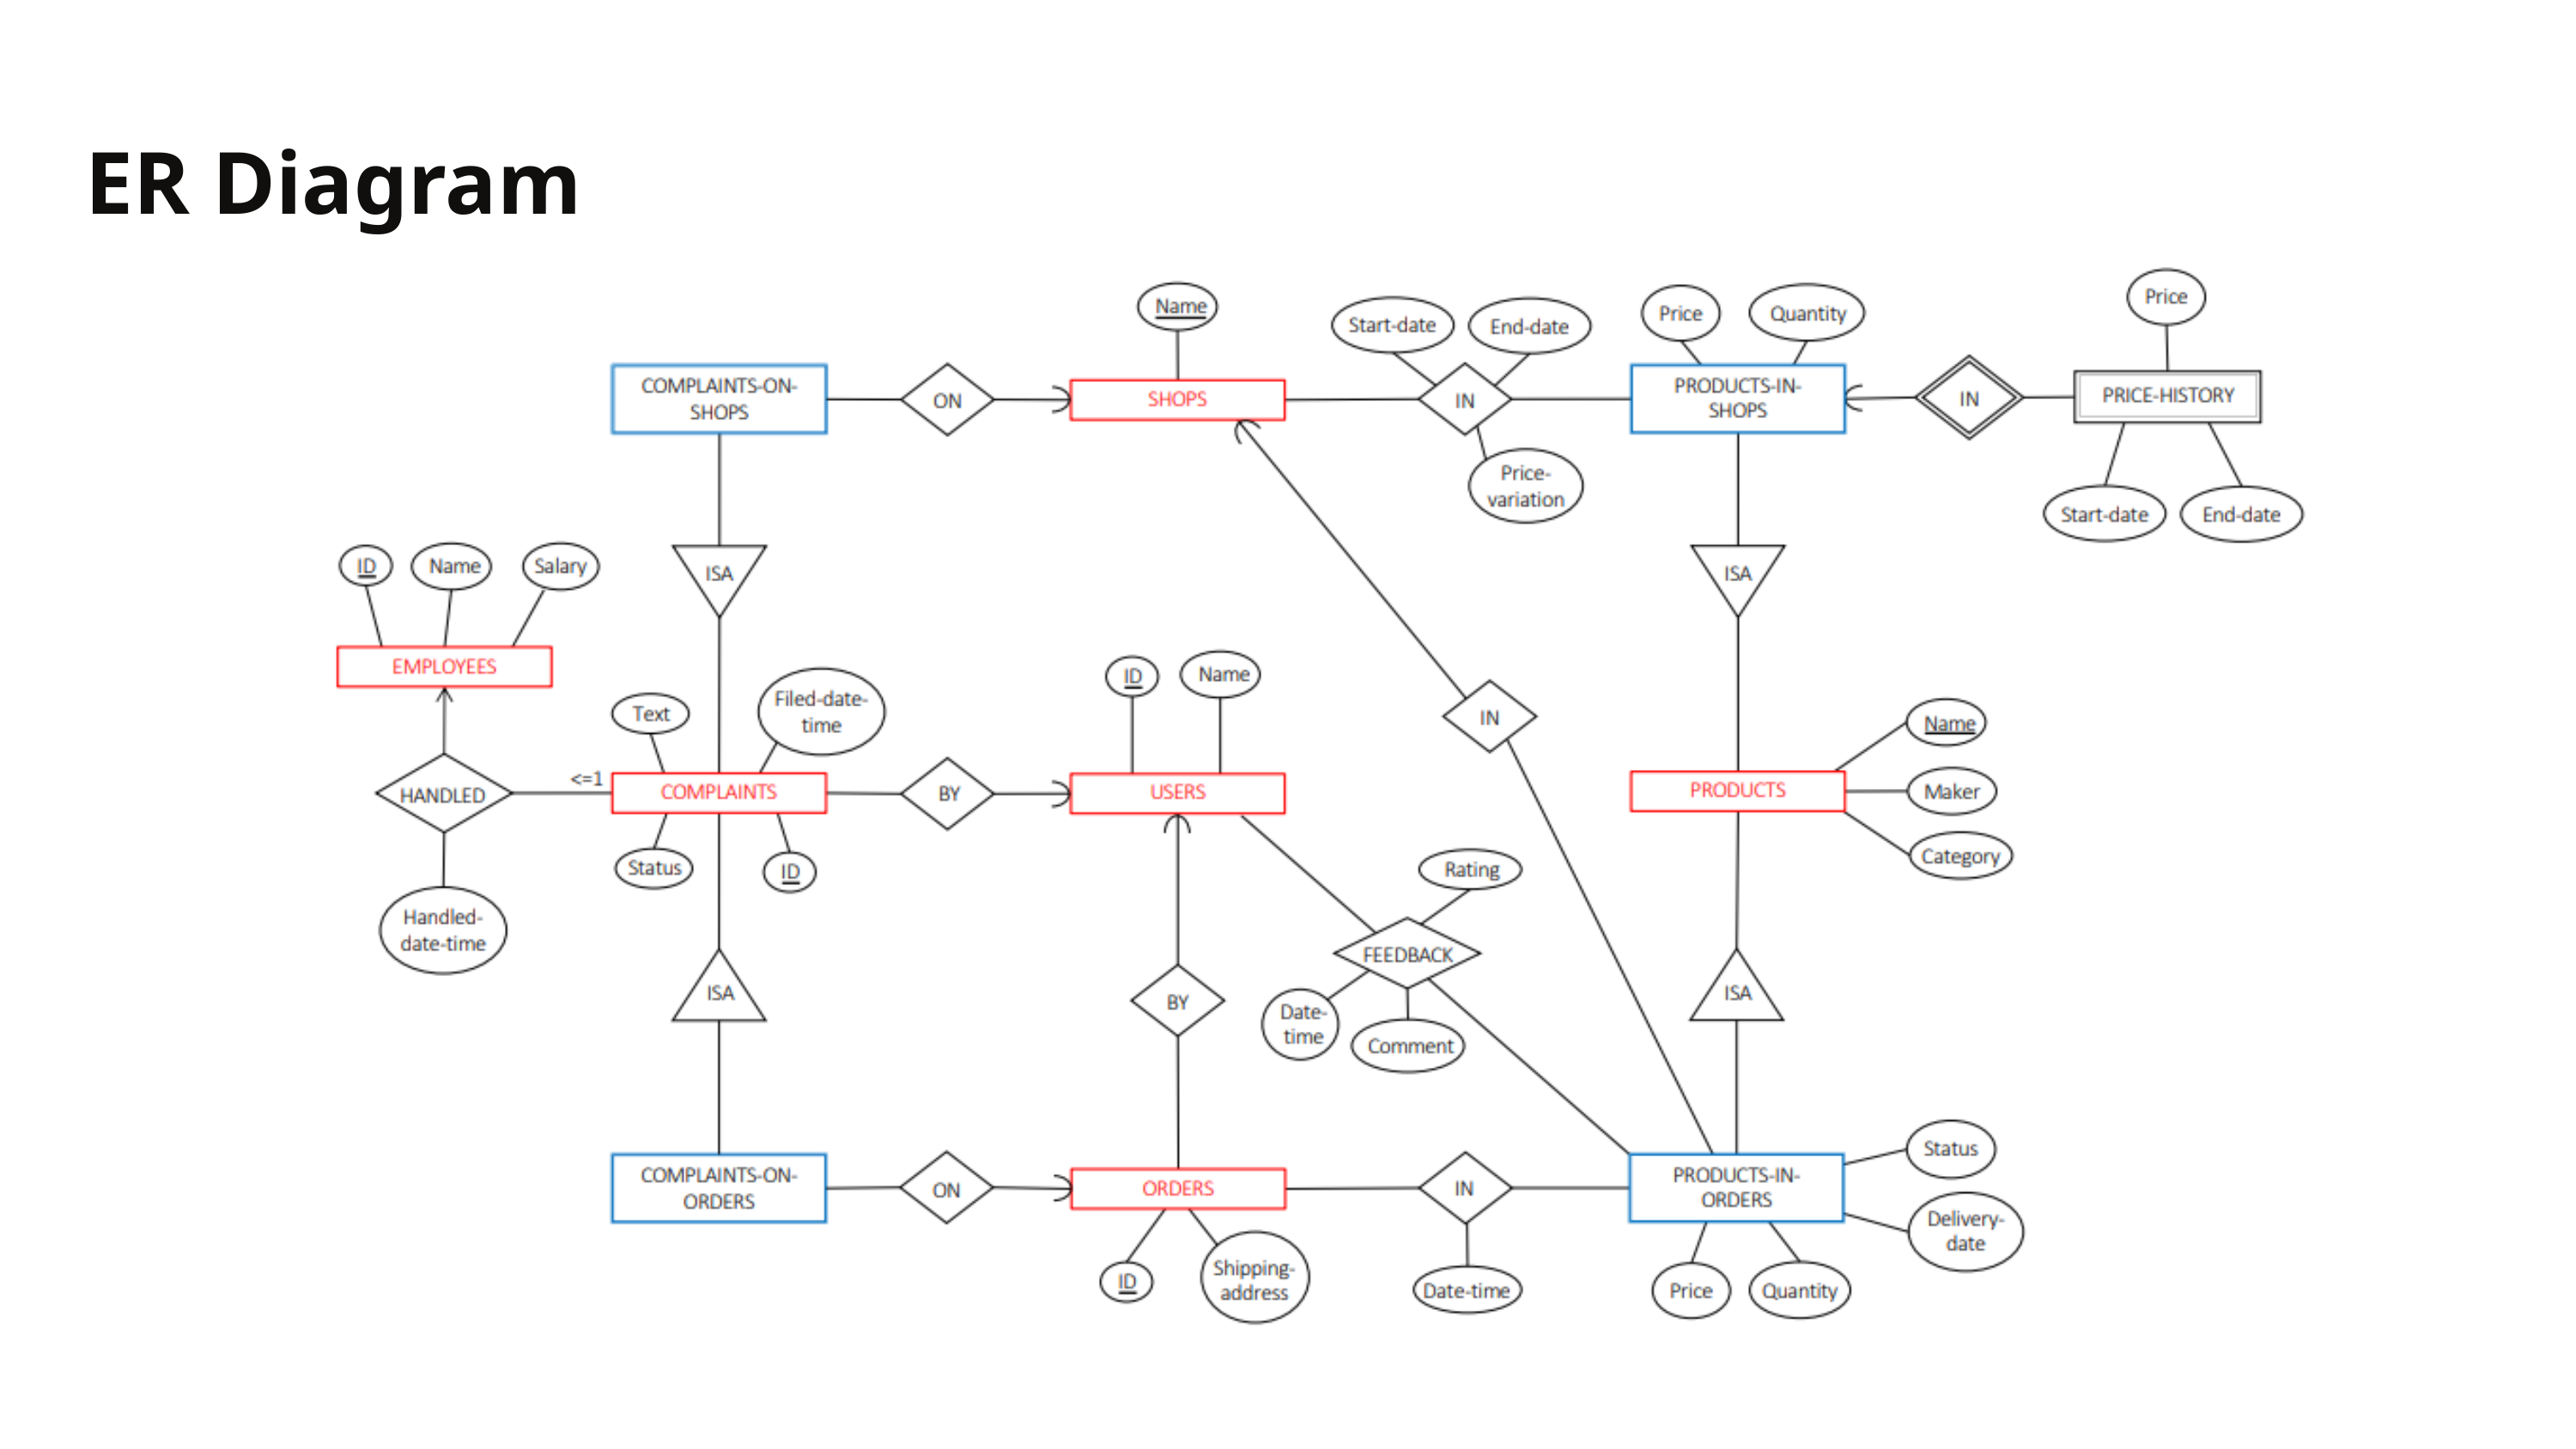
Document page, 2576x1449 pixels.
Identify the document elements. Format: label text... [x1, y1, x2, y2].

picture [242, 66, 2334, 1382]
text_box ER Diagram [85, 119, 237, 215]
